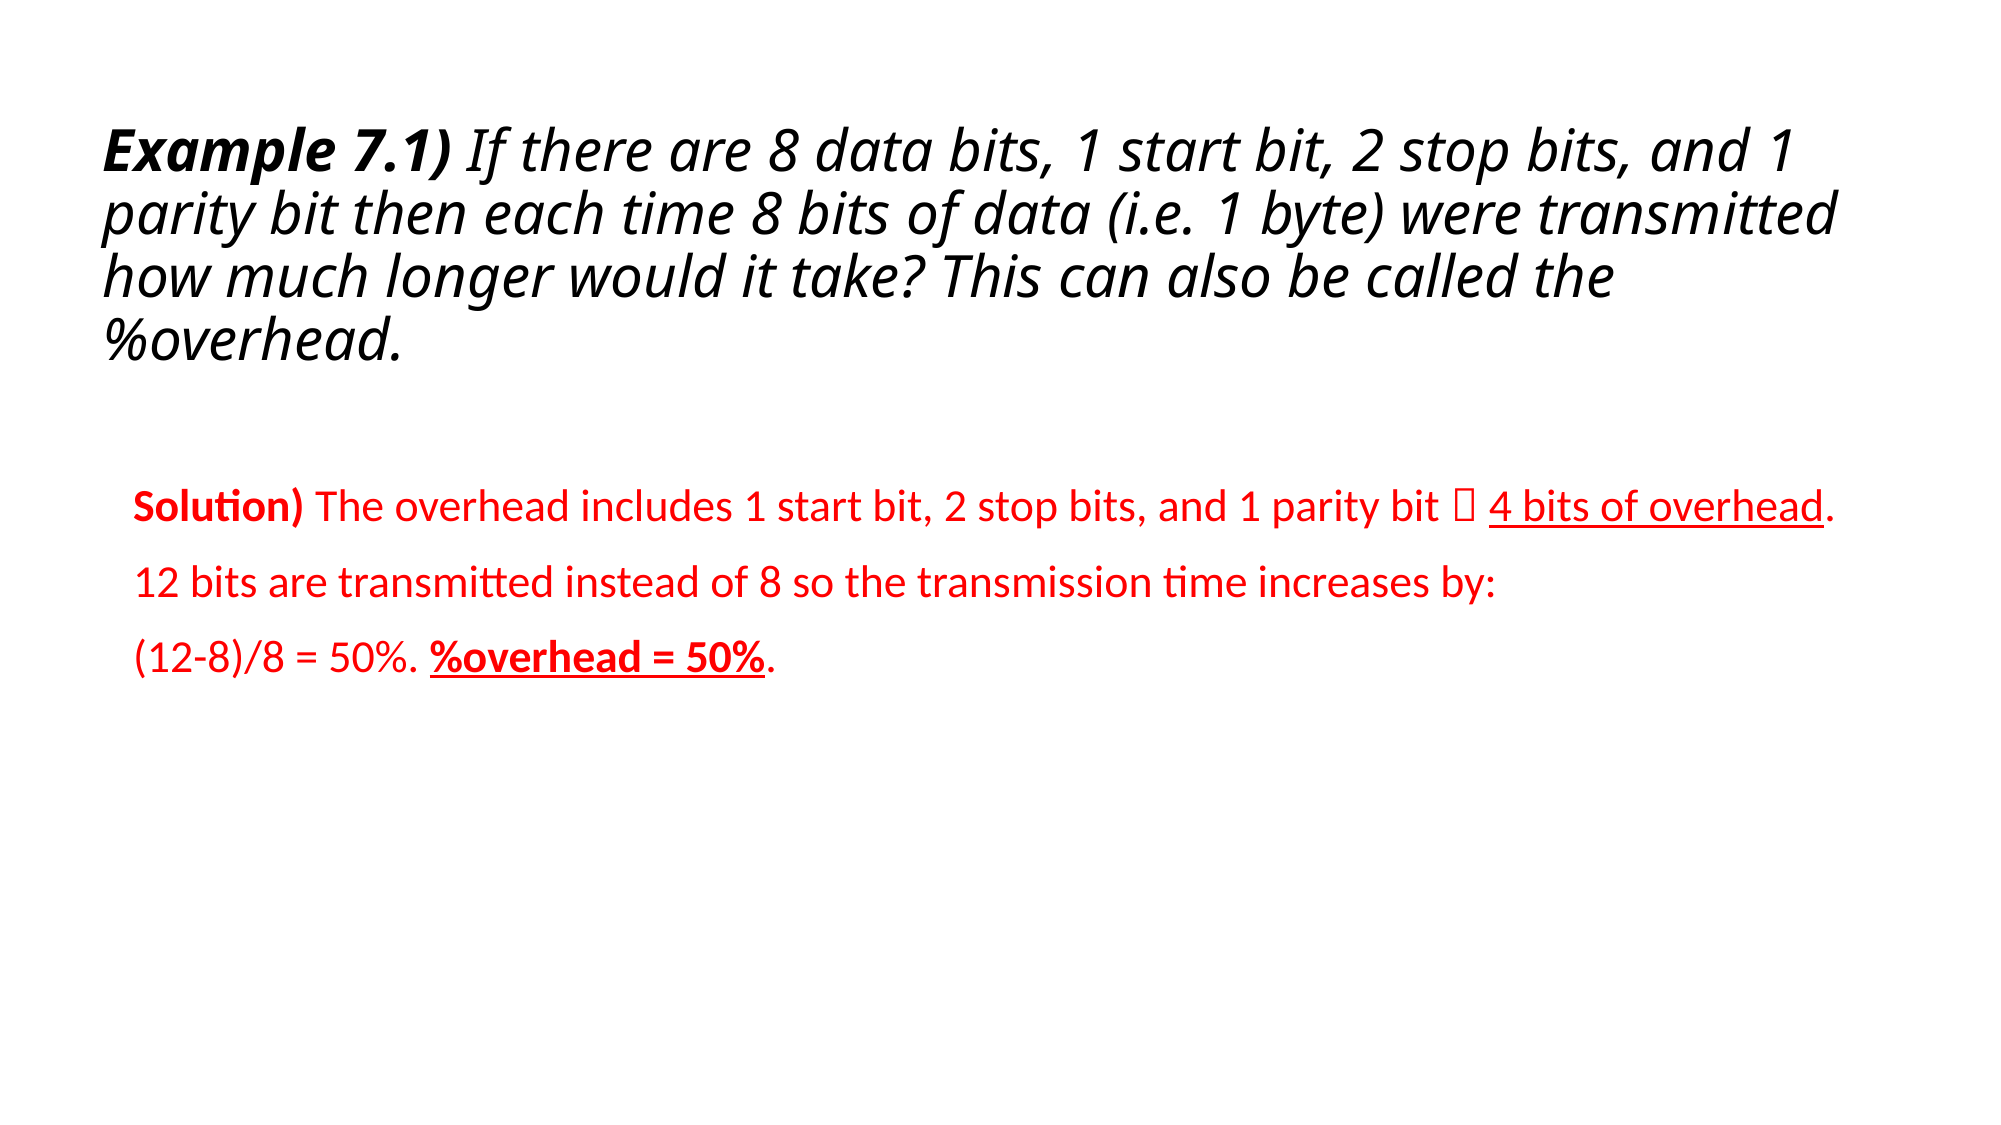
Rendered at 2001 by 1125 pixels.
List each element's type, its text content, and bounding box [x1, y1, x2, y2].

title Example 7.1) If there are 8 data bits, 1 start bit, 2 stop bits, and 1 parity bit then each time 8 bits of data (i.e. 1 byte) were transmitted how much longer would it take? This can also be called the %overhead. [87, 38, 1931, 456]
text_box Solution) The overhead includes 1 start bit, 2 stop bits, and 1 parity bit  4 bits of overhead. 12 bits are transmitted instead of 8 so the transmission time increases by: (12-8)/8 = 50%. %overhead = 50%. [118, 464, 1899, 689]
